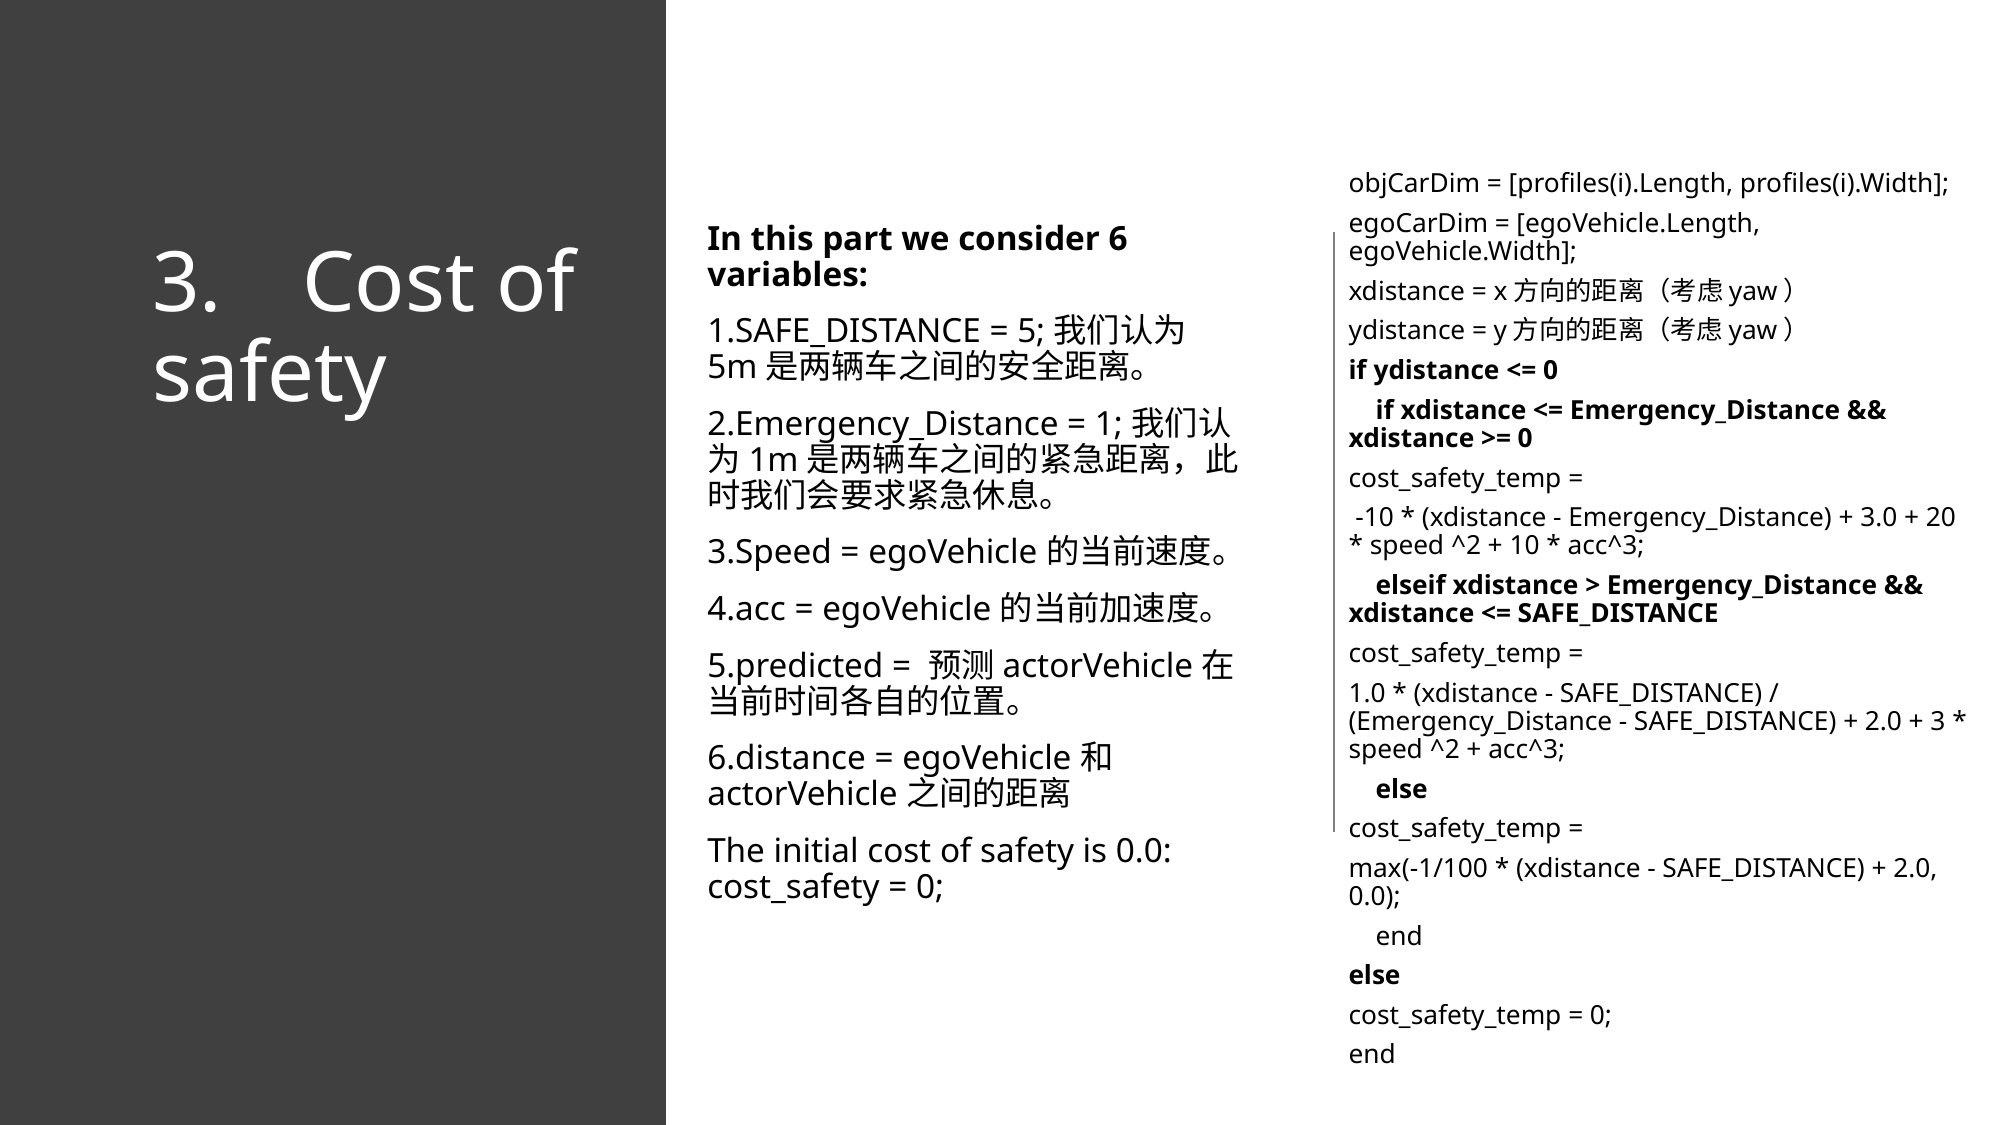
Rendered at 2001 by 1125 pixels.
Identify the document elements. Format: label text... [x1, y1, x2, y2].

list In this part we consider 6 variables: 1.SAFE_DISTANCE = 5;我们认为5m是两辆车之间的安全距离。 2.Emergency_Distance = 1;我们认为1m是两辆车之间的紧急距离，此时我们会要求紧急休息。 3.Speed = egoVehicle的当前速度。 4.acc = egoVehicle的当前加速度。 5.predicted = 预测actorVehicle在当前时间各自的位置。 6.distance = egoVehicle和actorVehicle之间的距离 The initial cost of safety is 0.0: cost_safety = 0; [692, 214, 1255, 931]
title 3. Cost of safety [137, 231, 613, 948]
text_box [0, 0, 667, 1125]
text_box objCarDim = [profiles(i).Length, profiles(i).Width]; egoCarDim = [egoVehicle.Length, egoVehicle.Width]; xdistance = x方向的距离（考虑yaw） ydistance = y方向的距离（考虑yaw） if ydistance <= 0 if xdistance <= Emergency_Distance && xdistance >= 0 cost_safety_temp = -10 * (xdistance - Emergency_Distance) + 3.0 + 20 * speed ^2 + 10 * acc^3; elseif xdistance > Emergency_Distance && xdistance <= SAFE_DISTANCE cost_safety_temp = 1.0 * (xdistance - SAFE_DISTANCE) / (Emergency_Distance - SAFE_DISTANCE) + 2.0 + 3 * speed ^2 + acc^3; else cost_safety_temp = max(-1/100 * (xdistance - SAFE_DISTANCE) + 2.0, 0.0); end else cost_safety_temp = 0; end [1333, 162, 1984, 1090]
